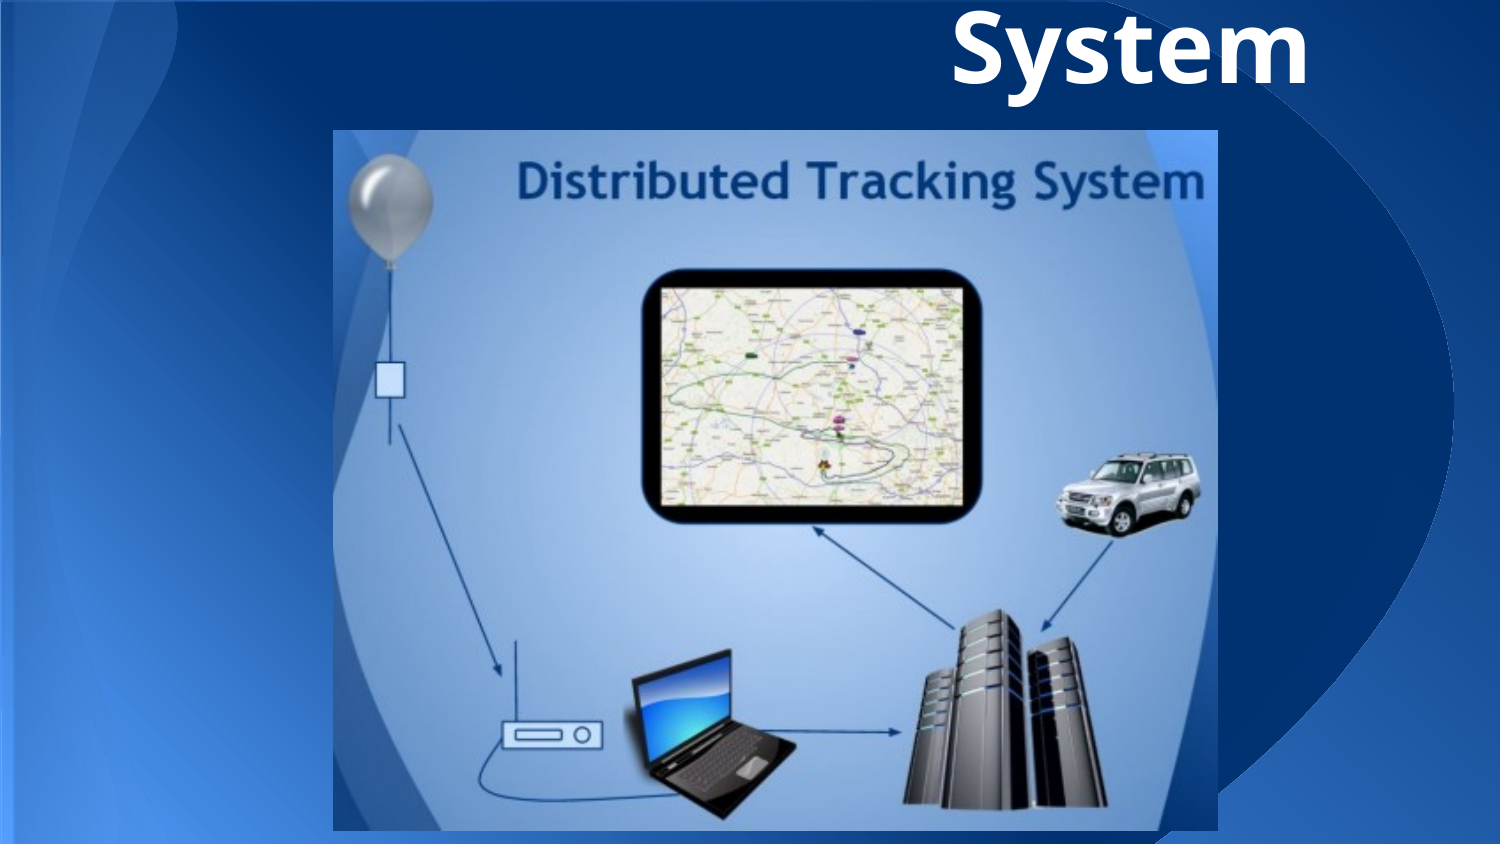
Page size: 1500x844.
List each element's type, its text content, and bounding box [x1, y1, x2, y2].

picture [333, 130, 1218, 832]
title Radio Tracking System [171, 0, 1329, 119]
